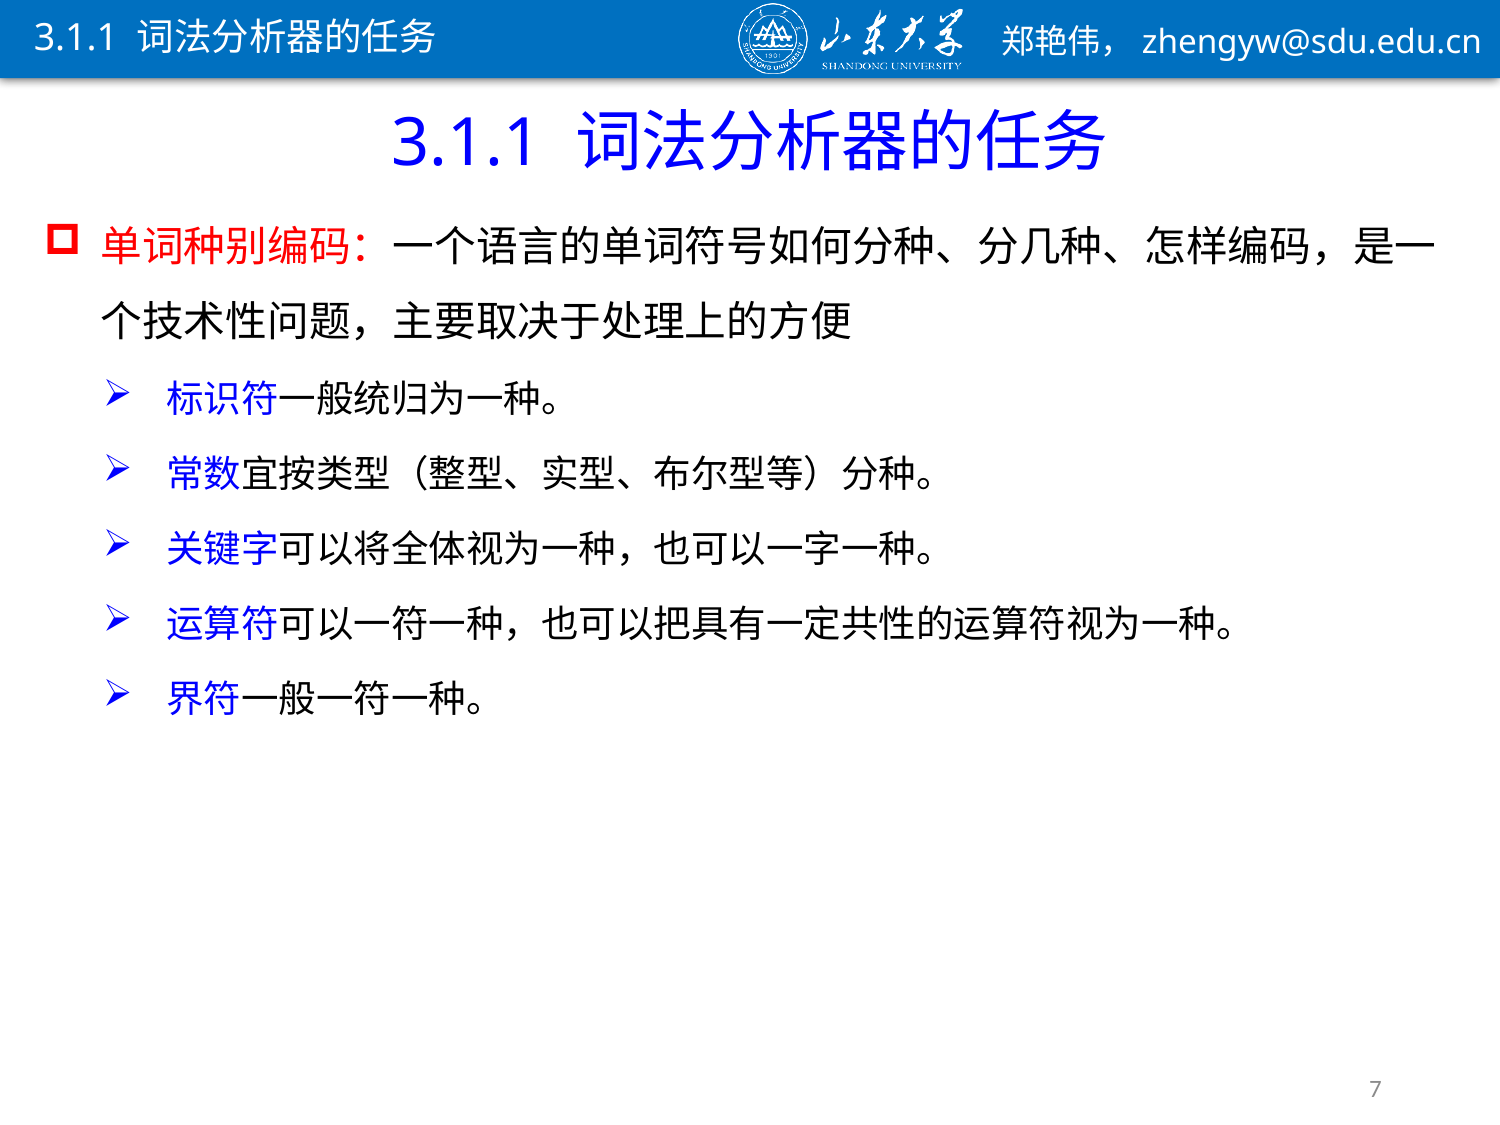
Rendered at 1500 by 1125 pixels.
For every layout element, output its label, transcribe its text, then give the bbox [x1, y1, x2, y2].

slide_number 7 [1059, 1057, 1397, 1118]
text_box 3.1.1 词法分析器的任务 [18, 5, 452, 66]
text_box 单词种别编码：一个语言的单词符号如何分种、分几种、怎样编码，是一个技术性问题，主要取决于处理上的方便 标识符一般统归为一种。 常数宜按类型（整型、实型、布尔型等）分种。 关键字可以将全体视为一种，也可以一字一种。 运算符可以一符一种，也可以把具有一定共性的运算符视为一种。 界符一般一符一种。 [29, 187, 1483, 728]
text_box 3.1.1 词法分析器的任务 [0, 91, 1500, 187]
picture [738, 3, 963, 74]
